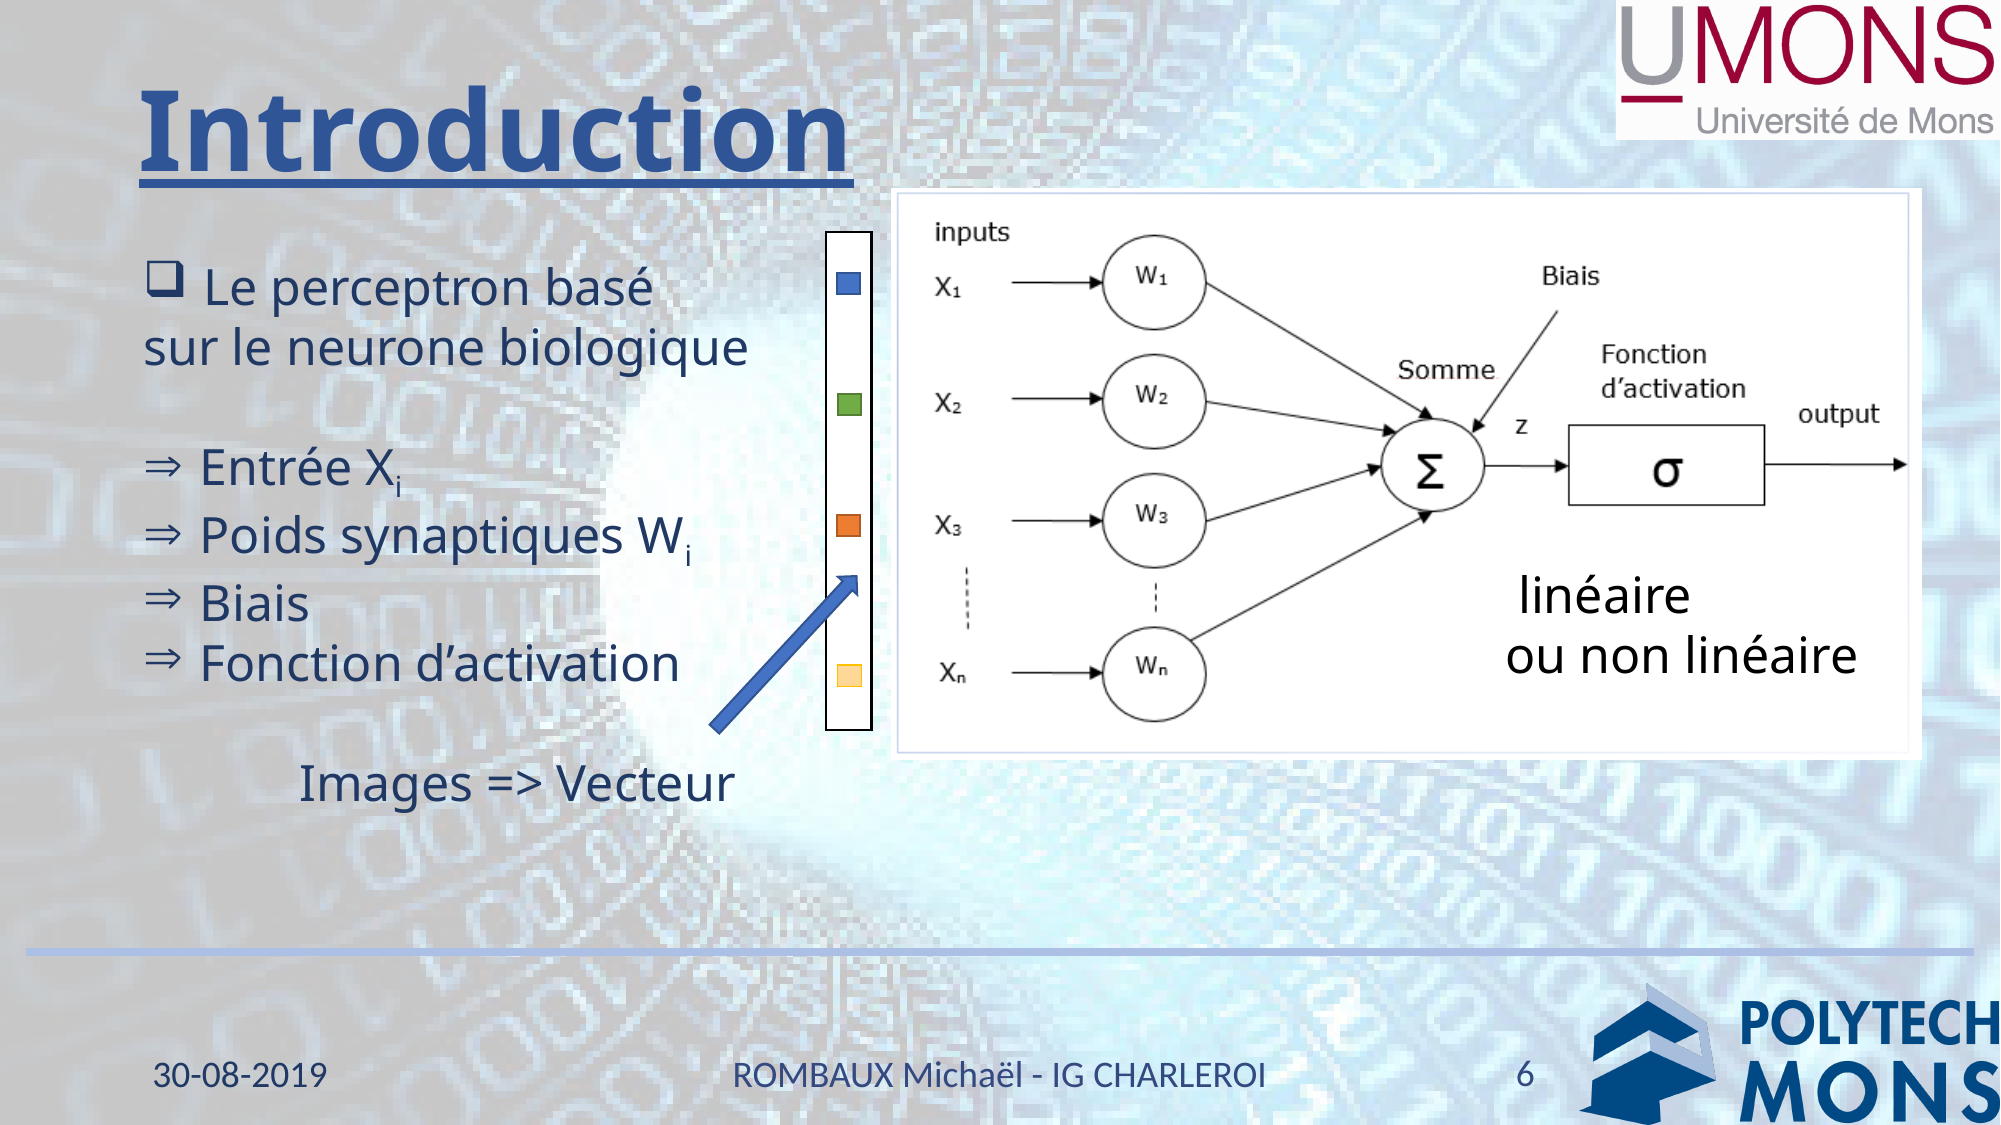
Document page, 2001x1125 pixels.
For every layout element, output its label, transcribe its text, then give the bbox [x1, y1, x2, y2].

title Introduction [123, 0, 1289, 270]
text_box [837, 393, 862, 416]
text_box [837, 664, 862, 687]
text_box [836, 272, 861, 295]
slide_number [137, 1042, 588, 1103]
slide_number 6 [1406, 1042, 1550, 1102]
text_box [825, 231, 873, 731]
picture [1579, 983, 2000, 1125]
picture [1616, 0, 2000, 140]
text_box [836, 514, 861, 537]
footer ROMBAUX Michaël - IG CHARLEROI [662, 1042, 1338, 1103]
picture [891, 188, 1922, 760]
text_box [708, 575, 859, 735]
